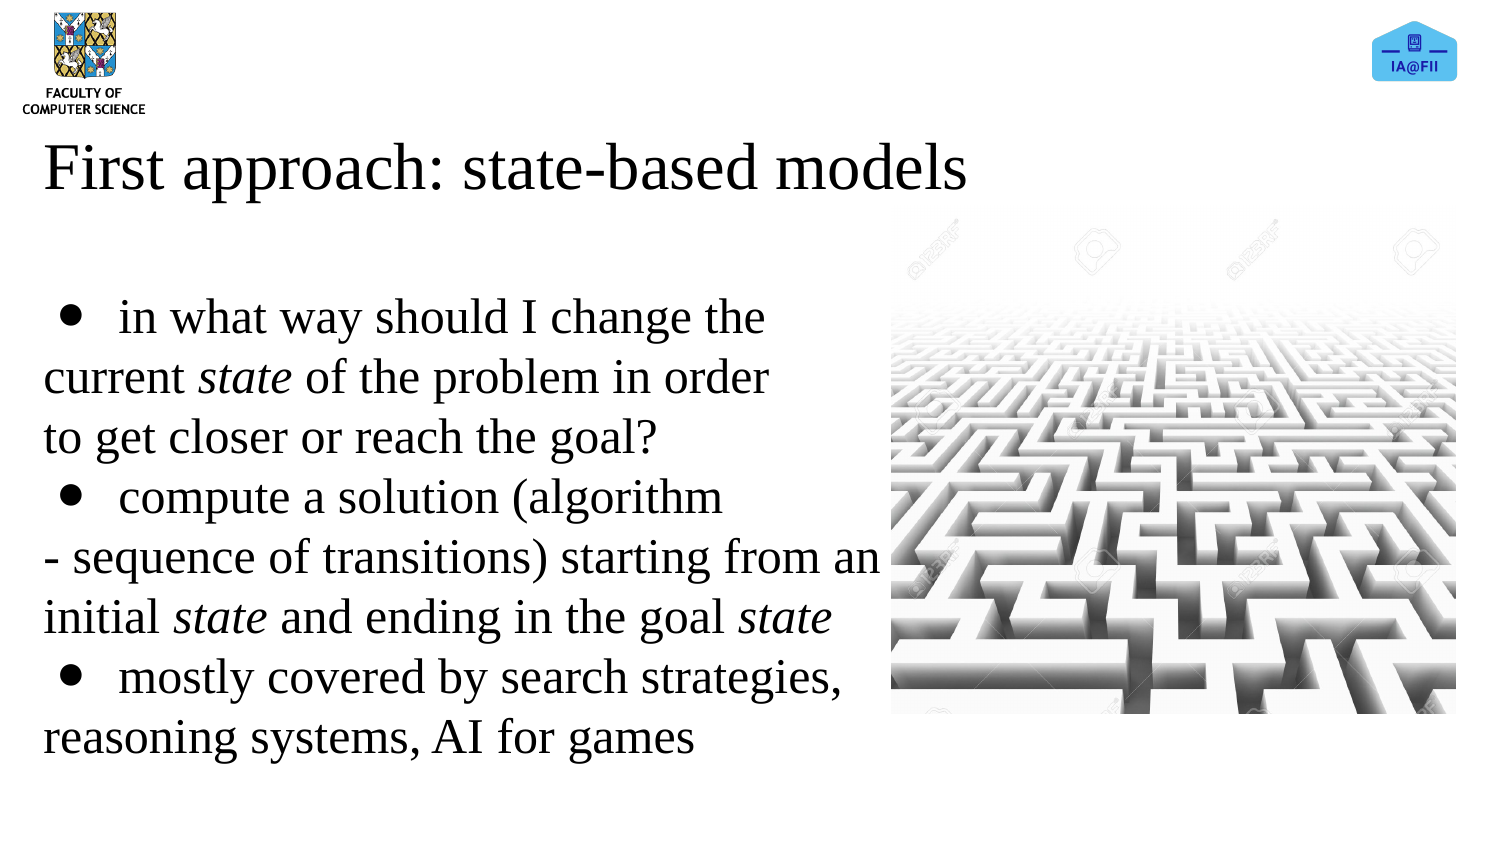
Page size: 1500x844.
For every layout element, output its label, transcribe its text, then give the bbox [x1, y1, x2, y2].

text_box First approach: state-based models in what way should I change the current state of the problem in order to get closer or reach the goal? compute a solution (algorithm - sequence of transitions) starting from an initial state and ending in the goal state mostly covered by search strategies, reasoning systems, AI for games [28, 108, 1447, 827]
picture [890, 205, 1456, 714]
picture [0, 0, 169, 141]
picture [1349, 0, 1480, 116]
